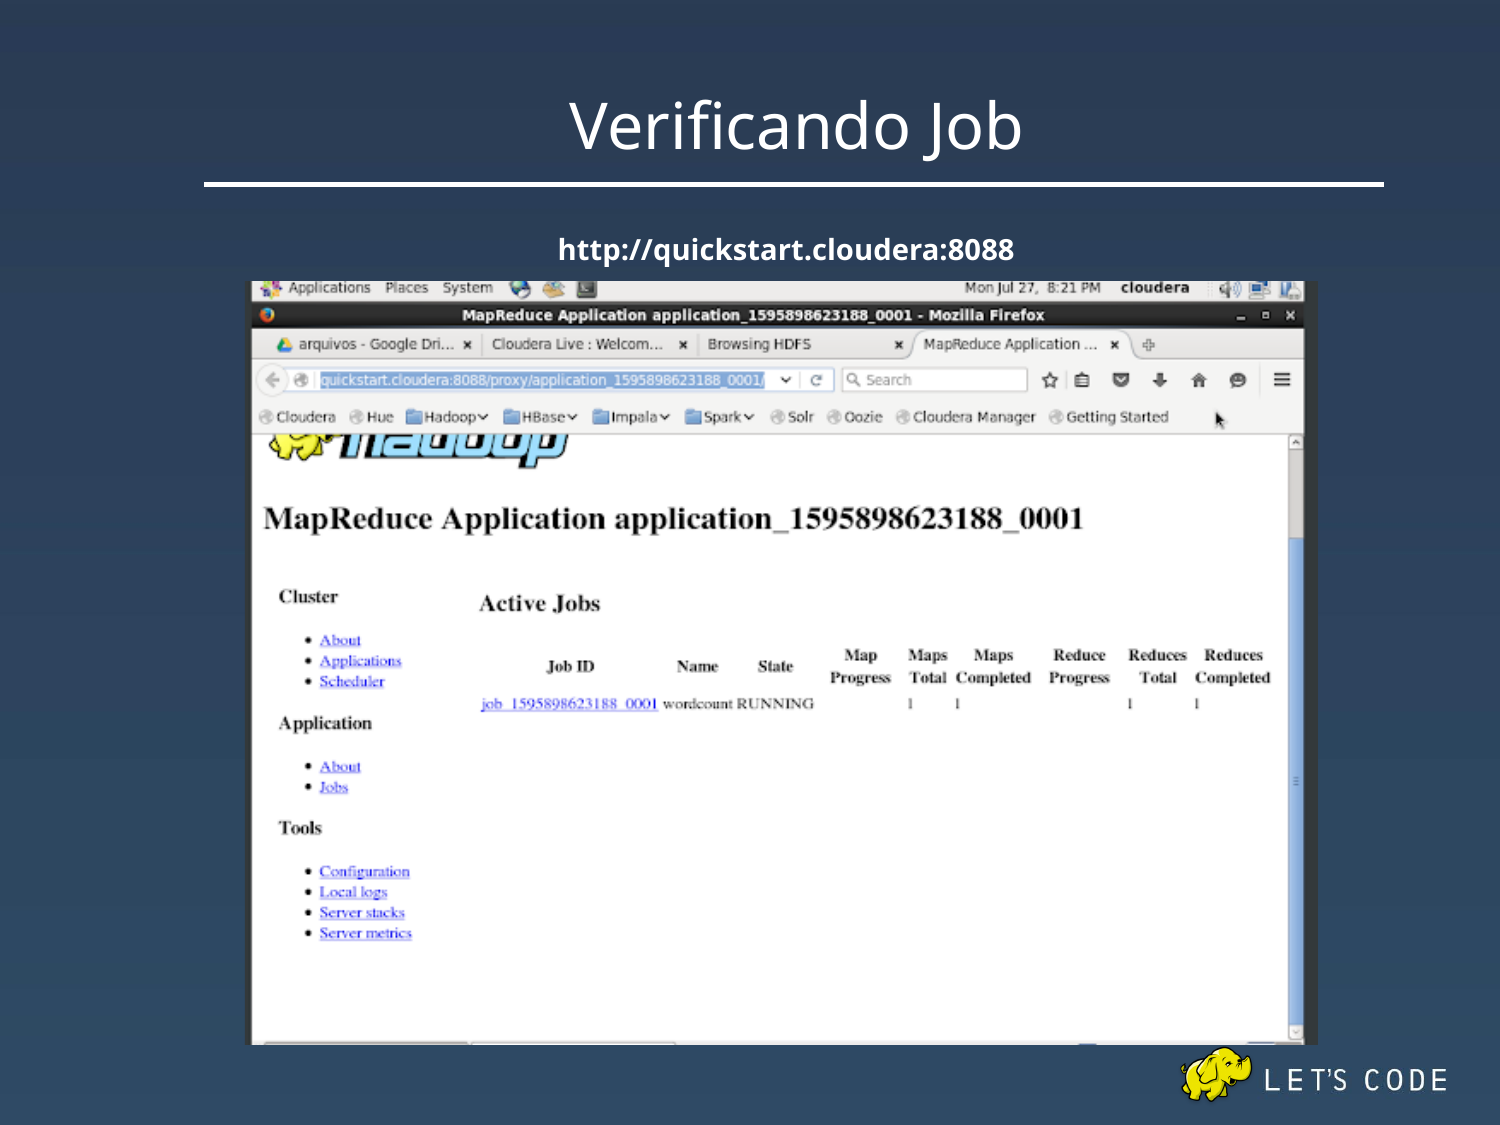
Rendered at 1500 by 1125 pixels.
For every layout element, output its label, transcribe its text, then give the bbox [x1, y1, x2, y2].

picture [0, 0, 1500, 1125]
text_box Verificando Job [195, 69, 1399, 168]
text_box http://quickstart.cloudera:8088 [83, 215, 1489, 281]
